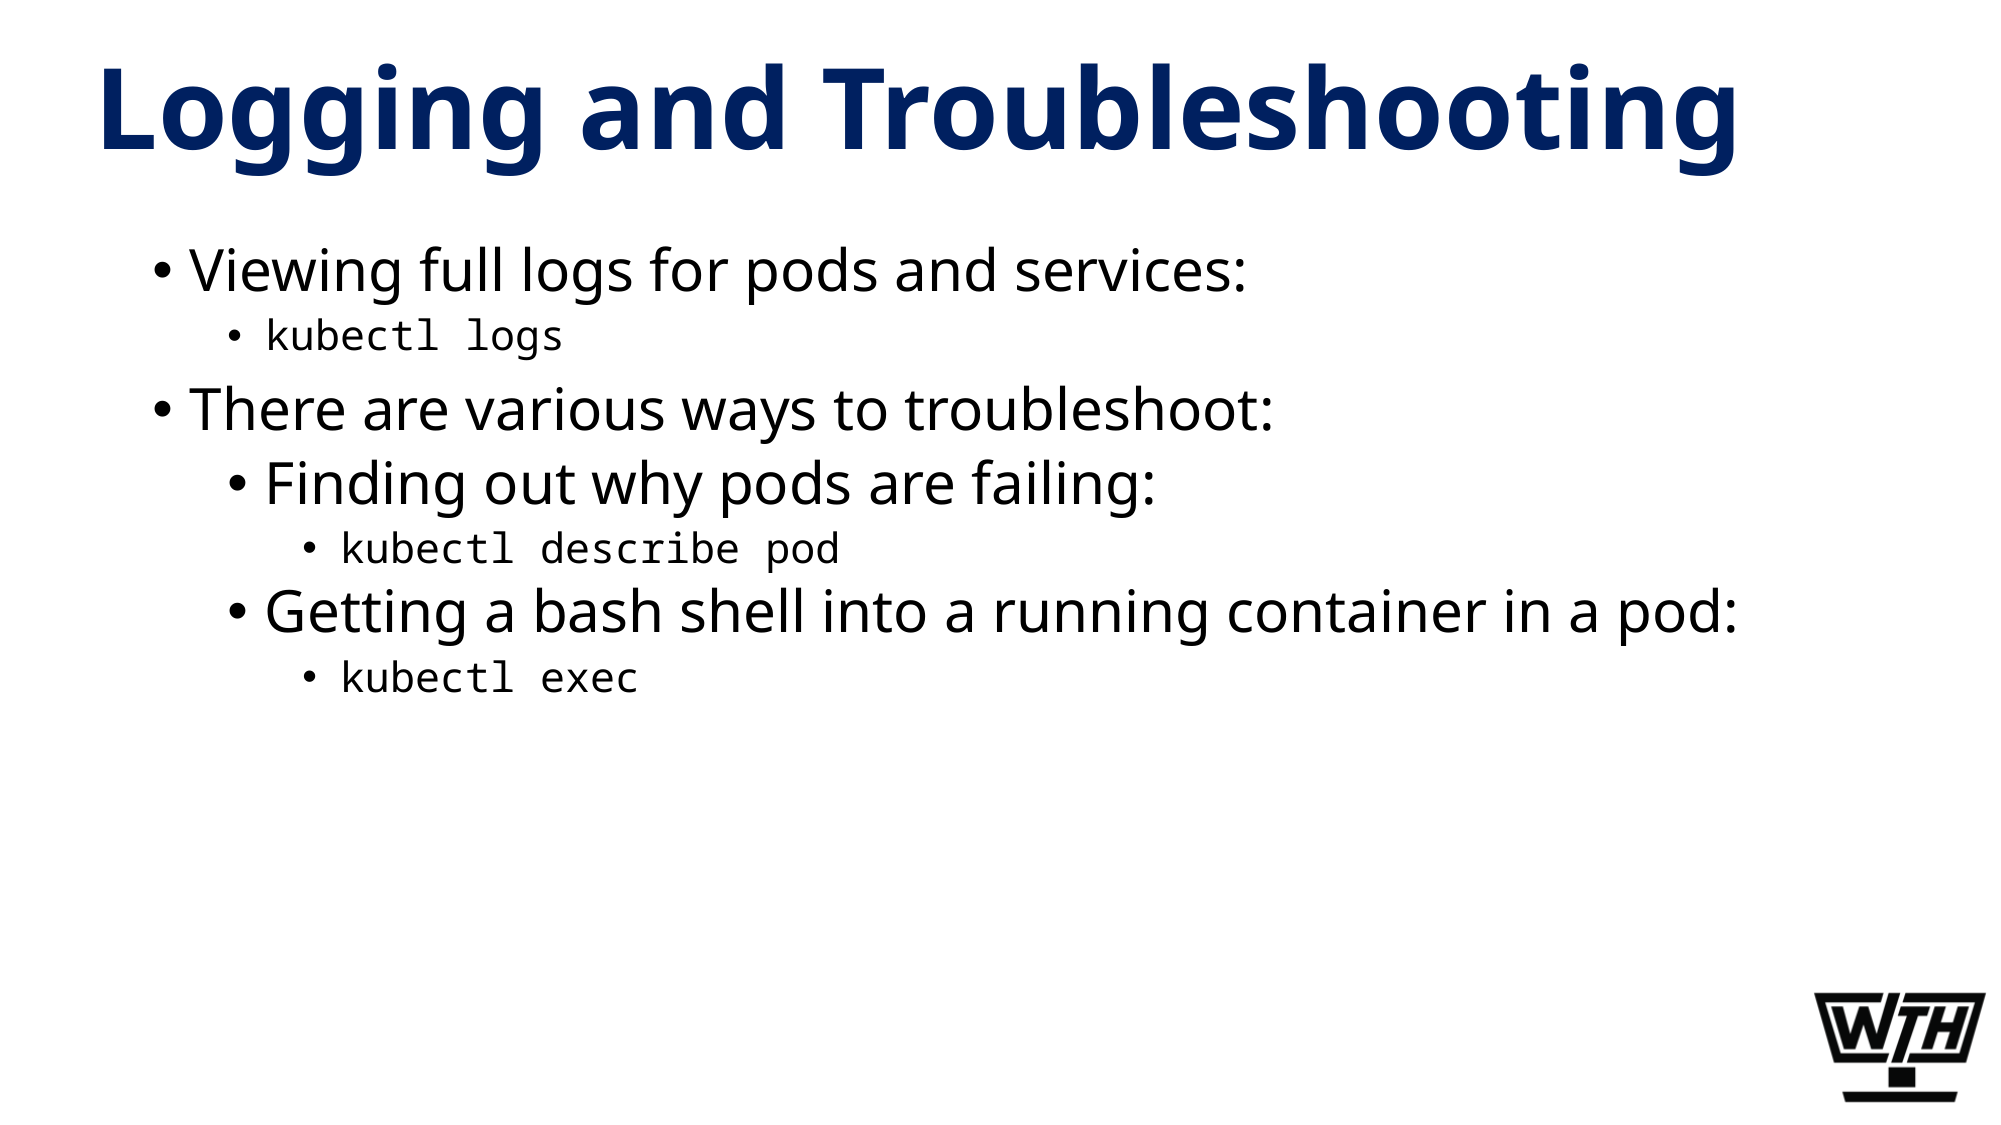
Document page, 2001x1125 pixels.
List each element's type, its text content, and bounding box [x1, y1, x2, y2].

picture [1793, 941, 2001, 1125]
list Viewing full logs for pods and services: kubectl logs There are various ways to troubleshoot: Finding out why pods are failing: kubectl describe pod Getting a bash shell into a running container in a pod: kubectl exec [137, 233, 1863, 1027]
title Logging and Troubleshooting [79, 4, 1927, 223]
